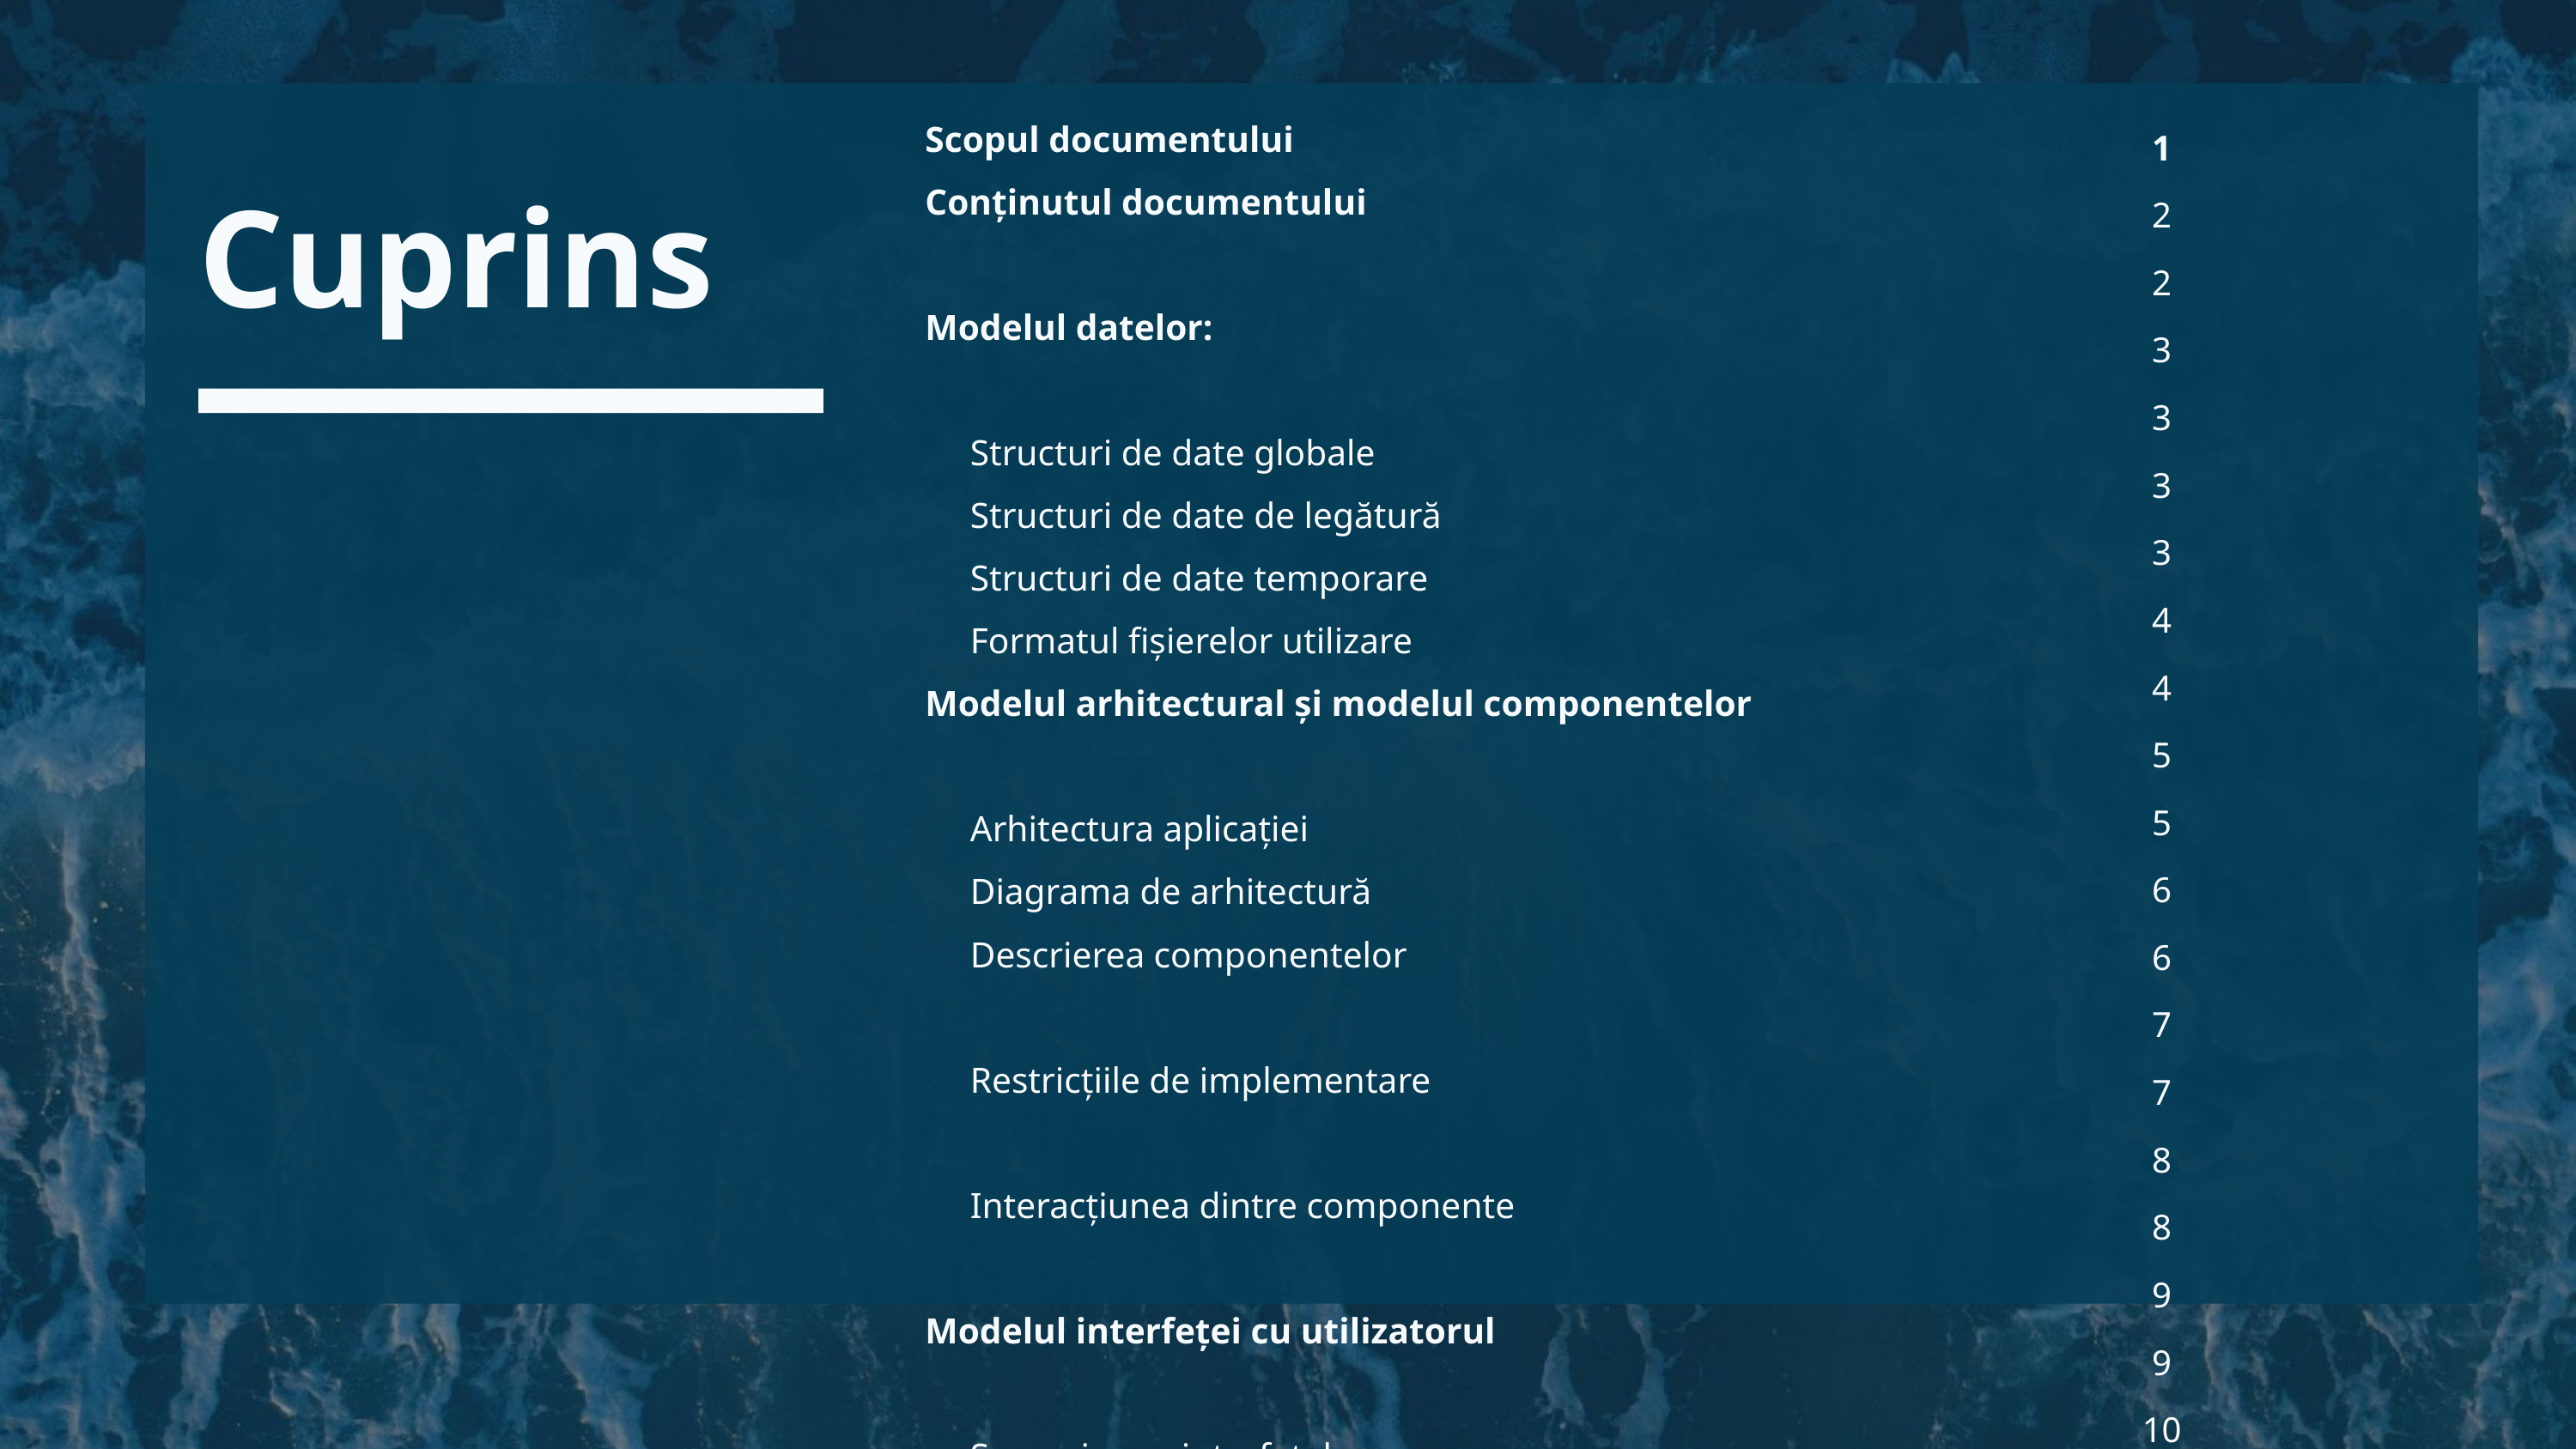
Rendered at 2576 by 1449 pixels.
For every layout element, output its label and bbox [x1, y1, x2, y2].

picture [0, 0, 2576, 1449]
text_box [197, 131, 1020, 414]
